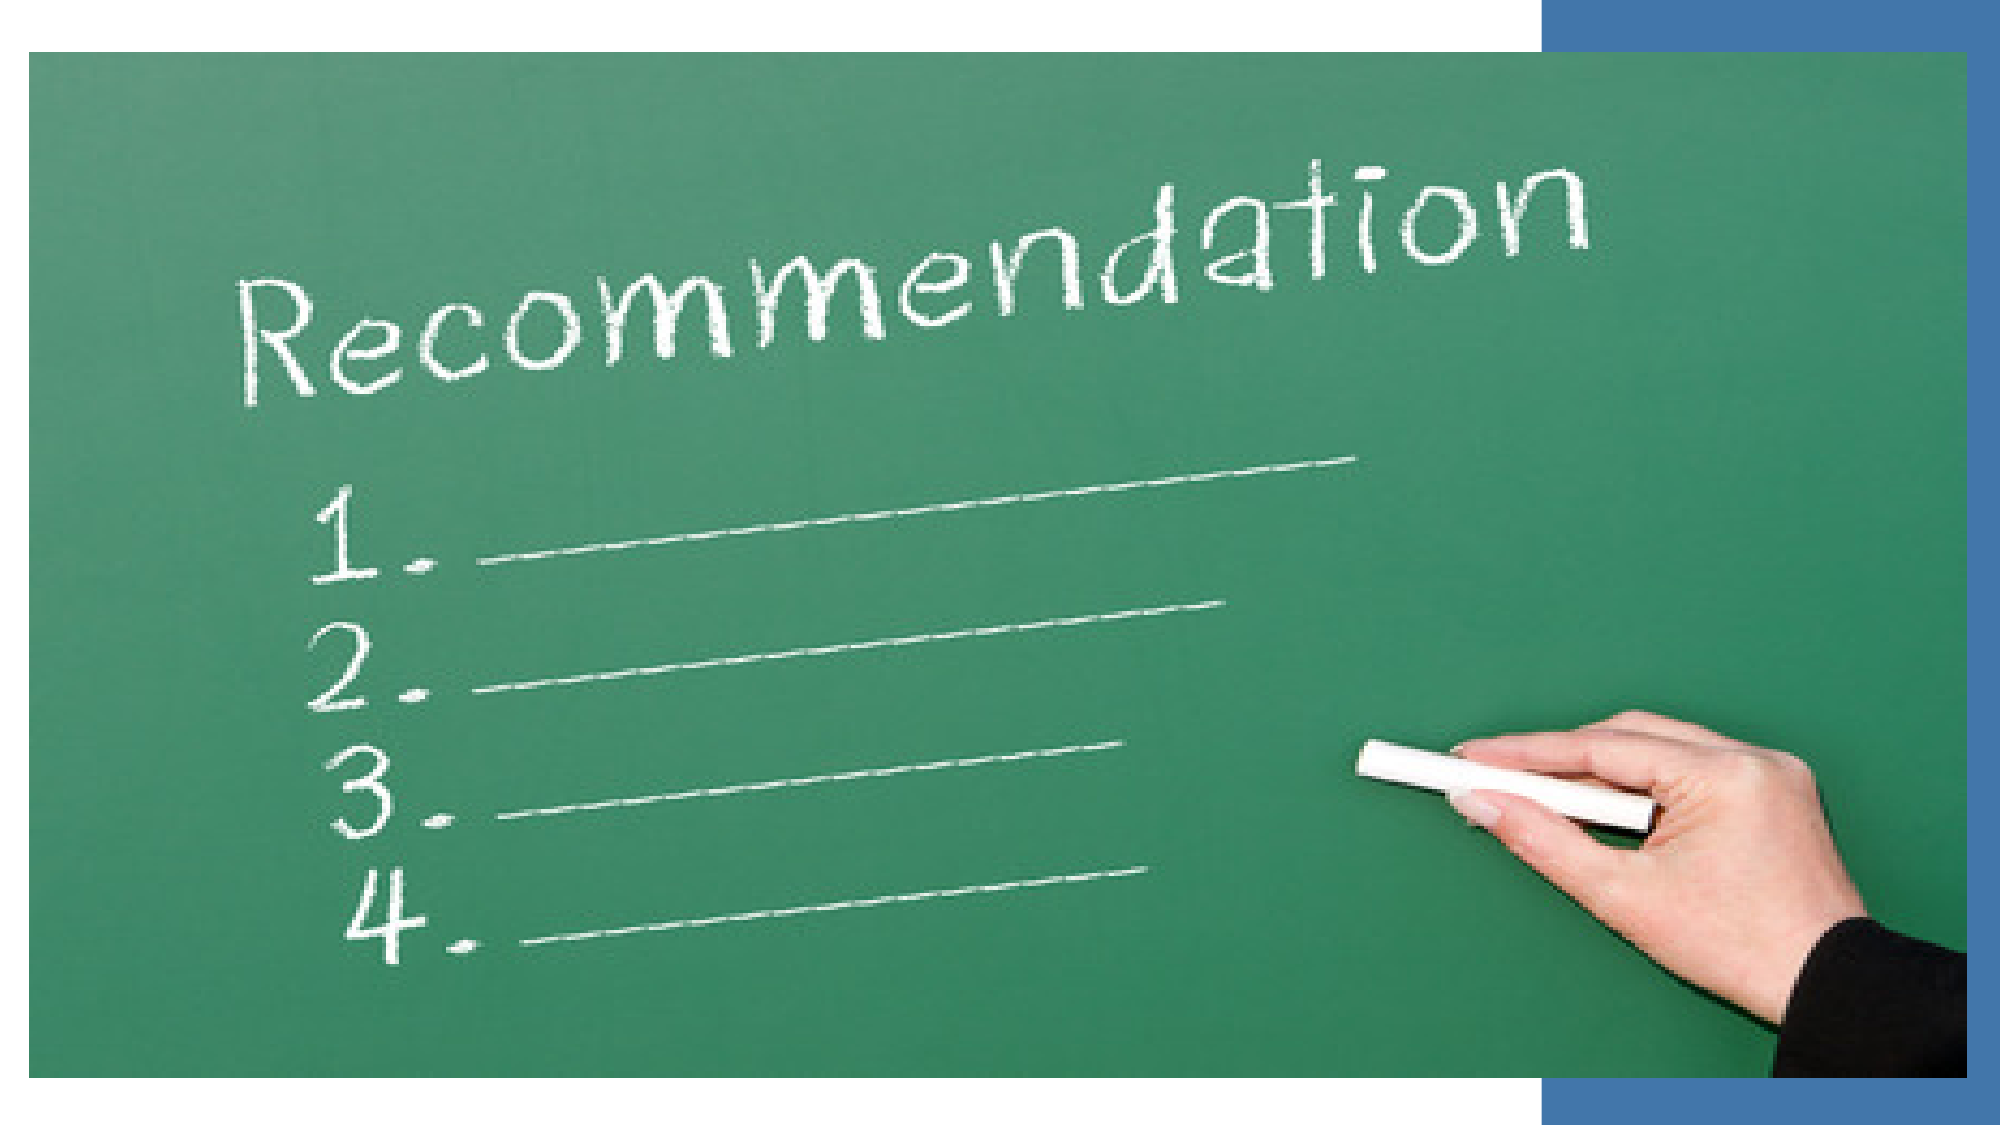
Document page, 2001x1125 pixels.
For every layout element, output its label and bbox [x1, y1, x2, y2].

picture [29, 52, 1967, 1078]
